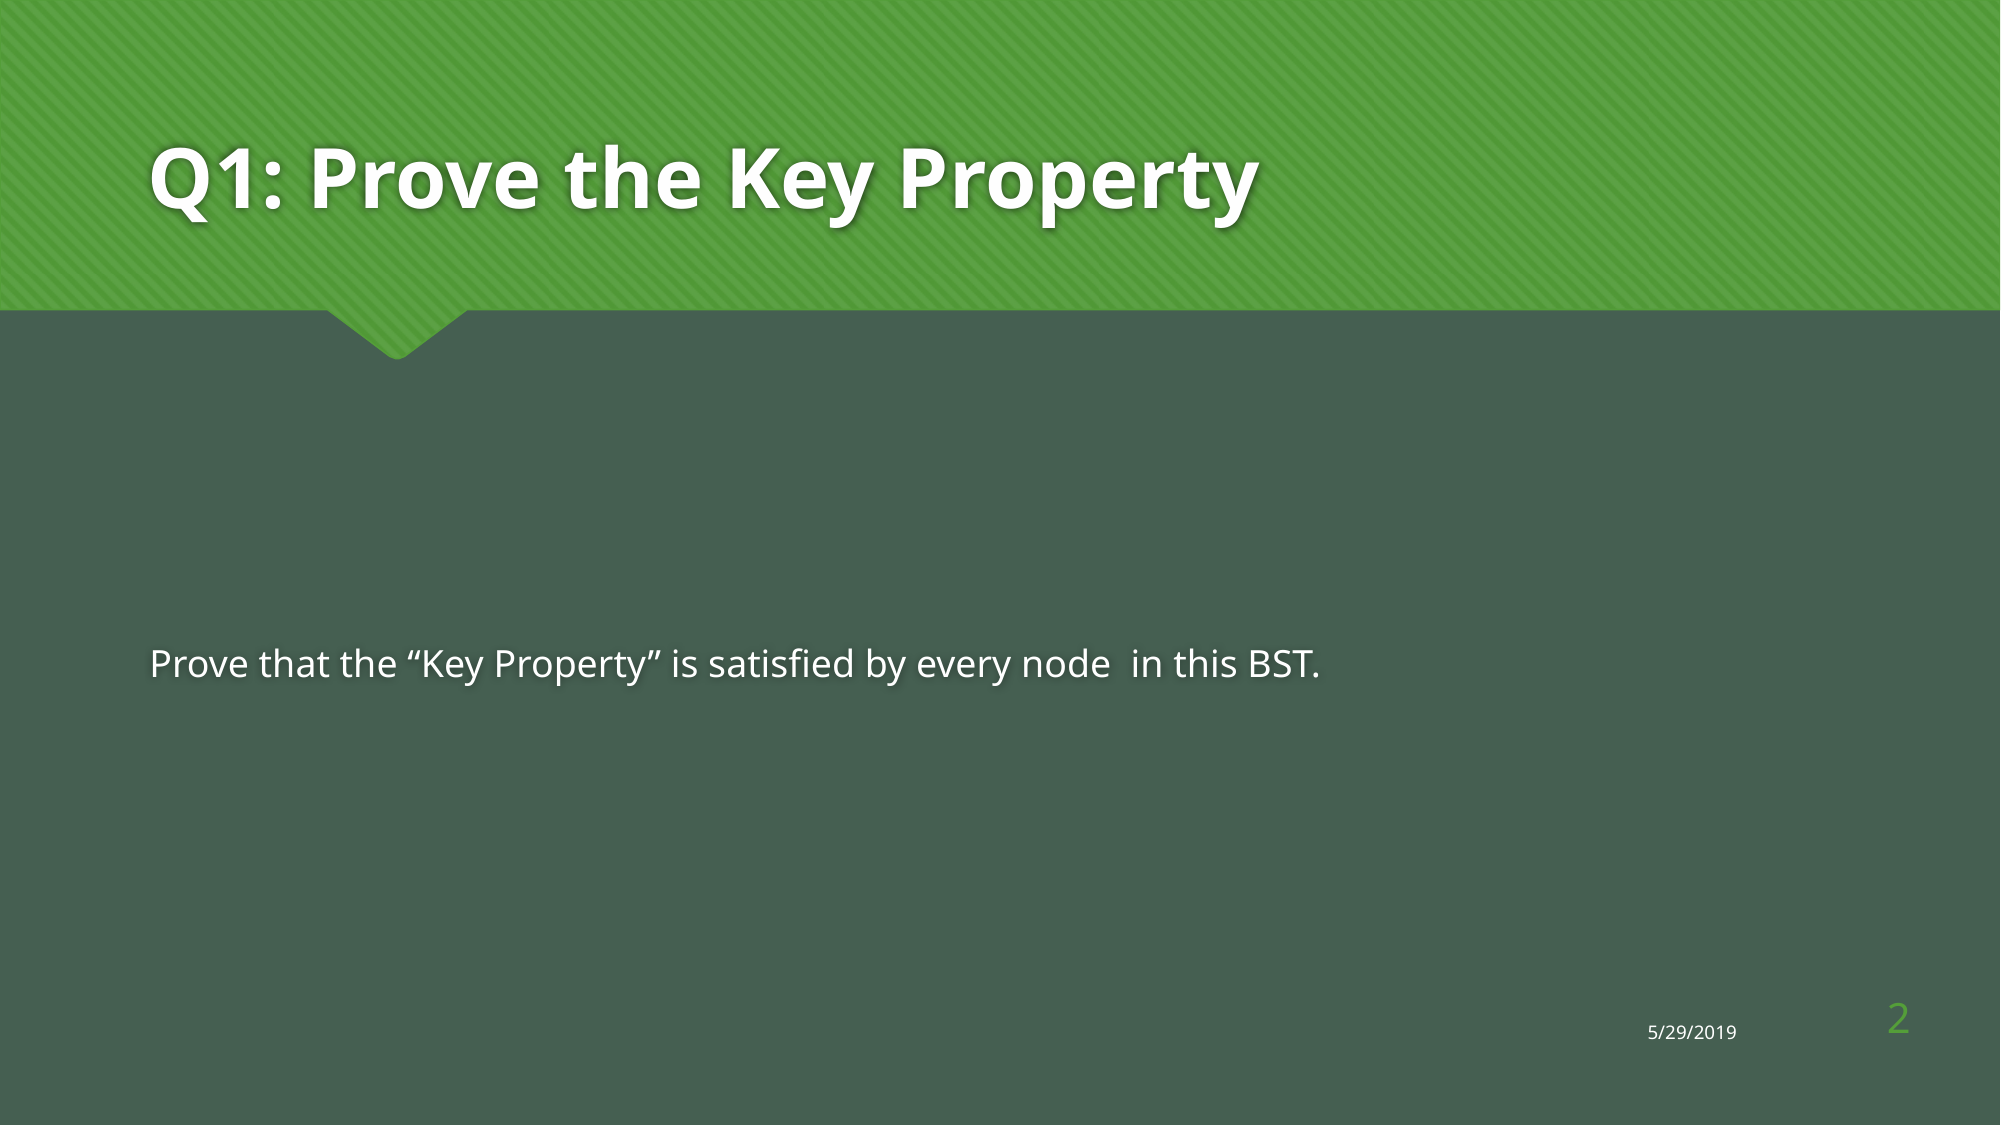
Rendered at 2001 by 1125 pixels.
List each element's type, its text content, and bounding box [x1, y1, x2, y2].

slide_number 2 [1751, 970, 1926, 1051]
title Q1: Prove the Key Property [132, 73, 1868, 233]
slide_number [1531, 991, 1751, 1051]
